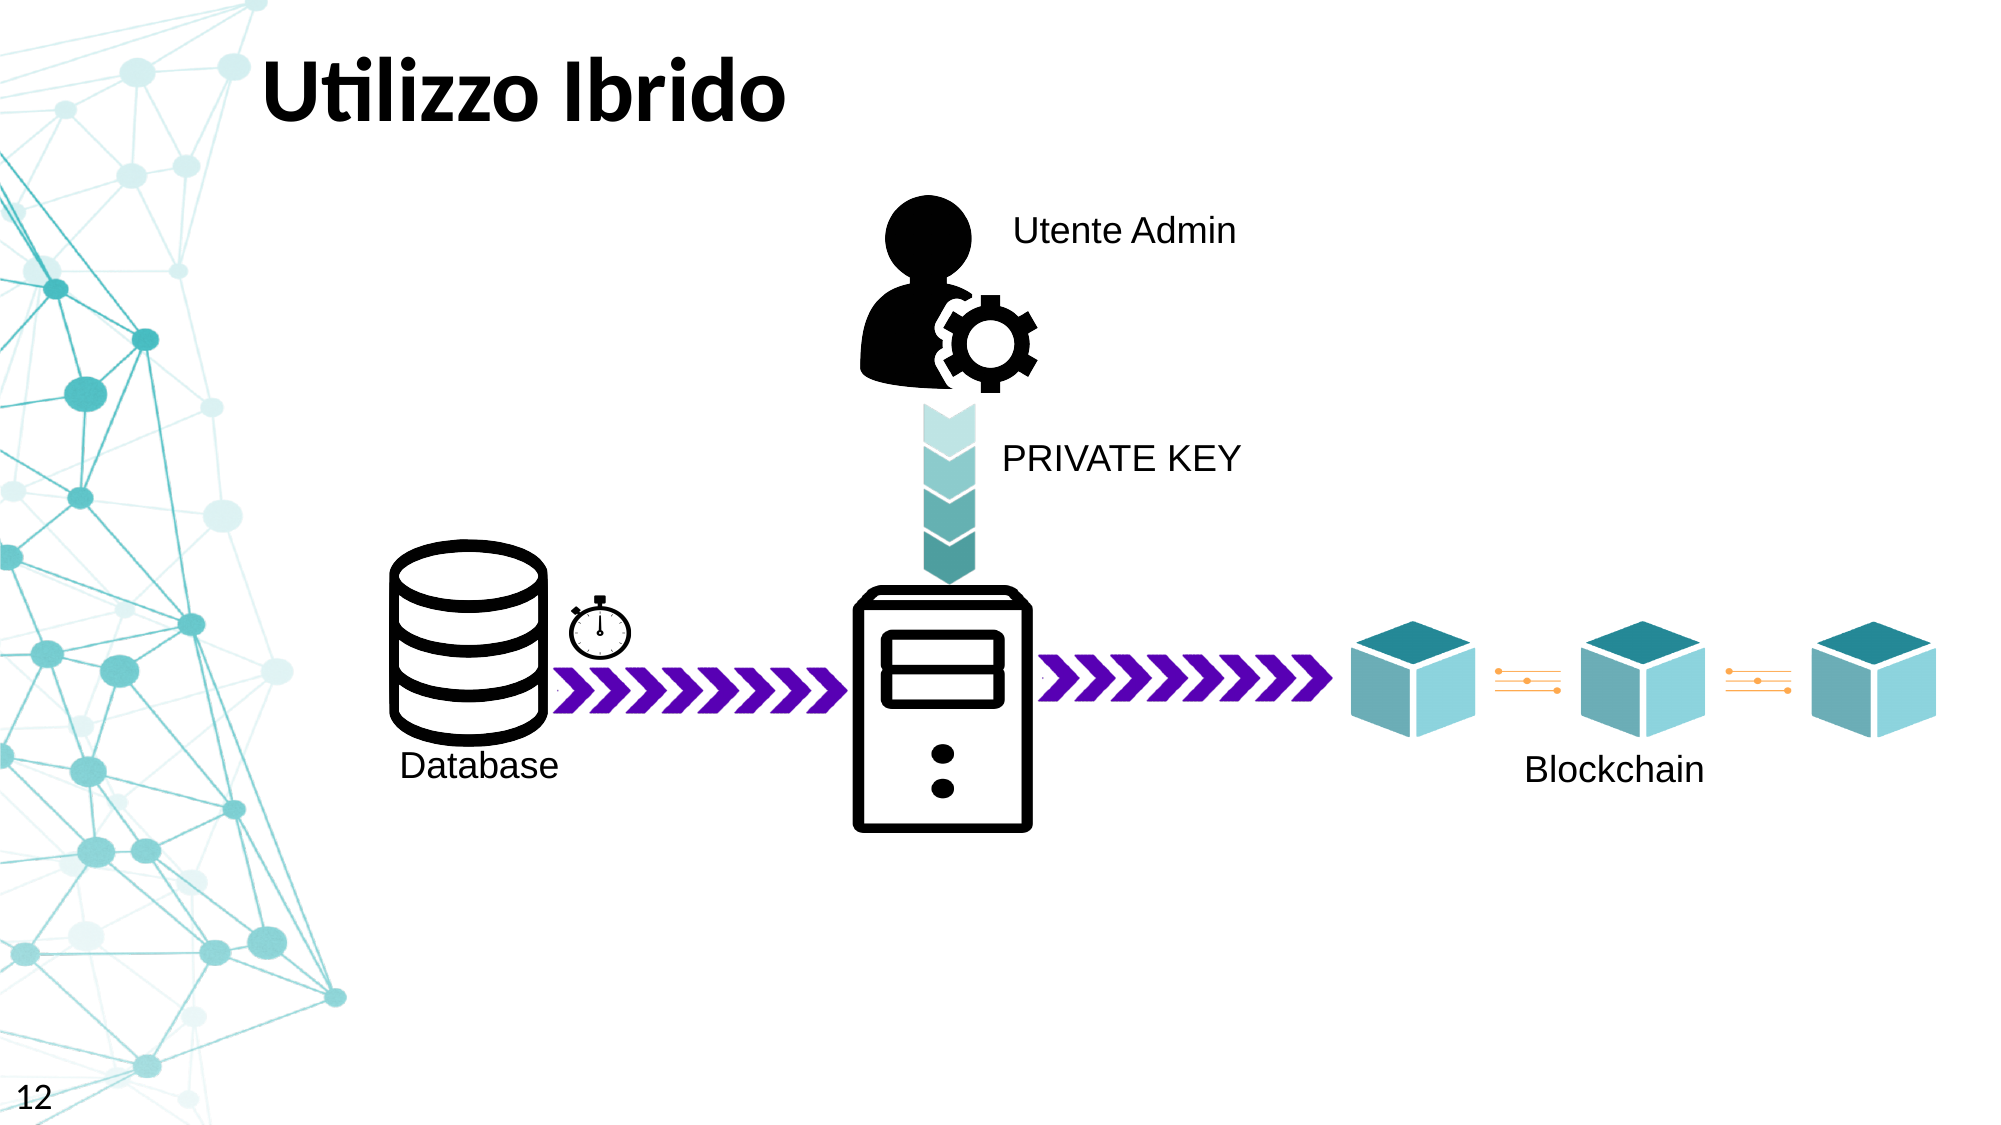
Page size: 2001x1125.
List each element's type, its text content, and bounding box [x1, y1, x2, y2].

text_box Database [384, 746, 660, 794]
text_box Utilizzo Ibrido [147, 22, 903, 148]
text_box 12 [0, 1064, 75, 1125]
text_box Utente Admin [1040, 198, 1277, 259]
text_box PRIVATE KEY [987, 426, 1277, 487]
picture [860, 195, 1038, 393]
picture [0, 0, 1951, 1124]
